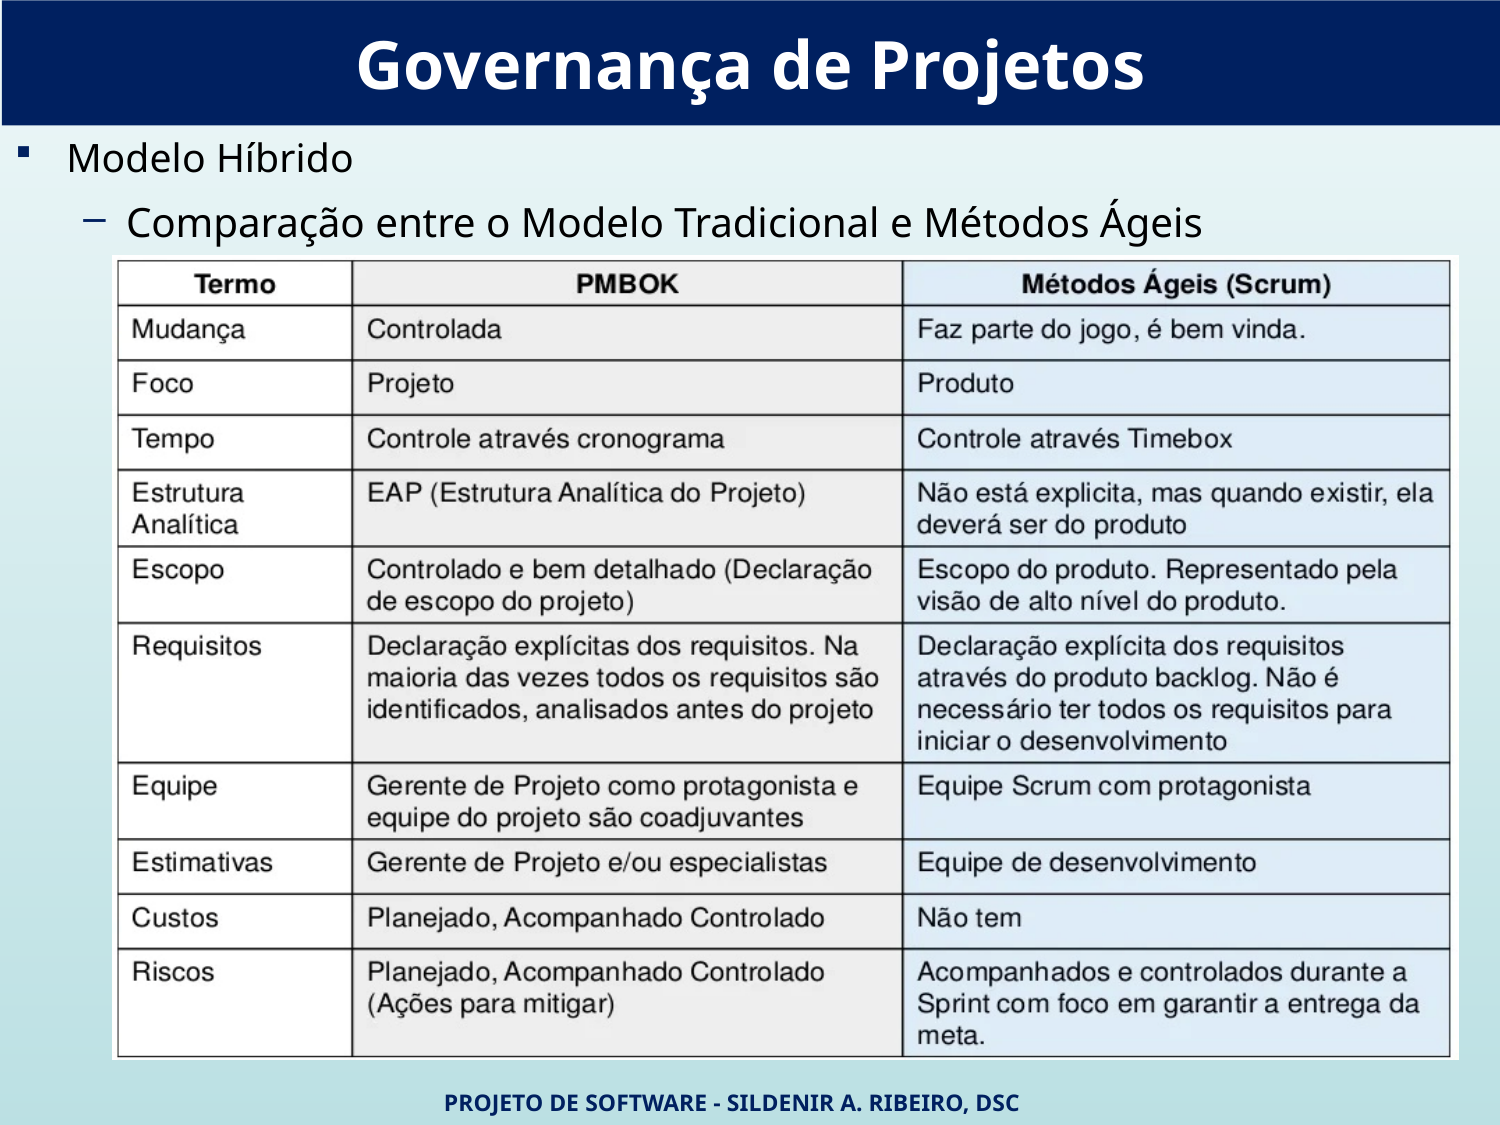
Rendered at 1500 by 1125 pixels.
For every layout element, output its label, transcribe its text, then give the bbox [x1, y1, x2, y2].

text_box Governança de Projetos [1, 0, 1500, 126]
picture [112, 255, 1459, 1060]
footer Projeto de Software - Sildenir A. Ribeiro, DSc [88, 1080, 1376, 1124]
list Modelo Híbrido Comparação entre o Modelo Tradicional e Métodos Ágeis [0, 125, 1500, 256]
